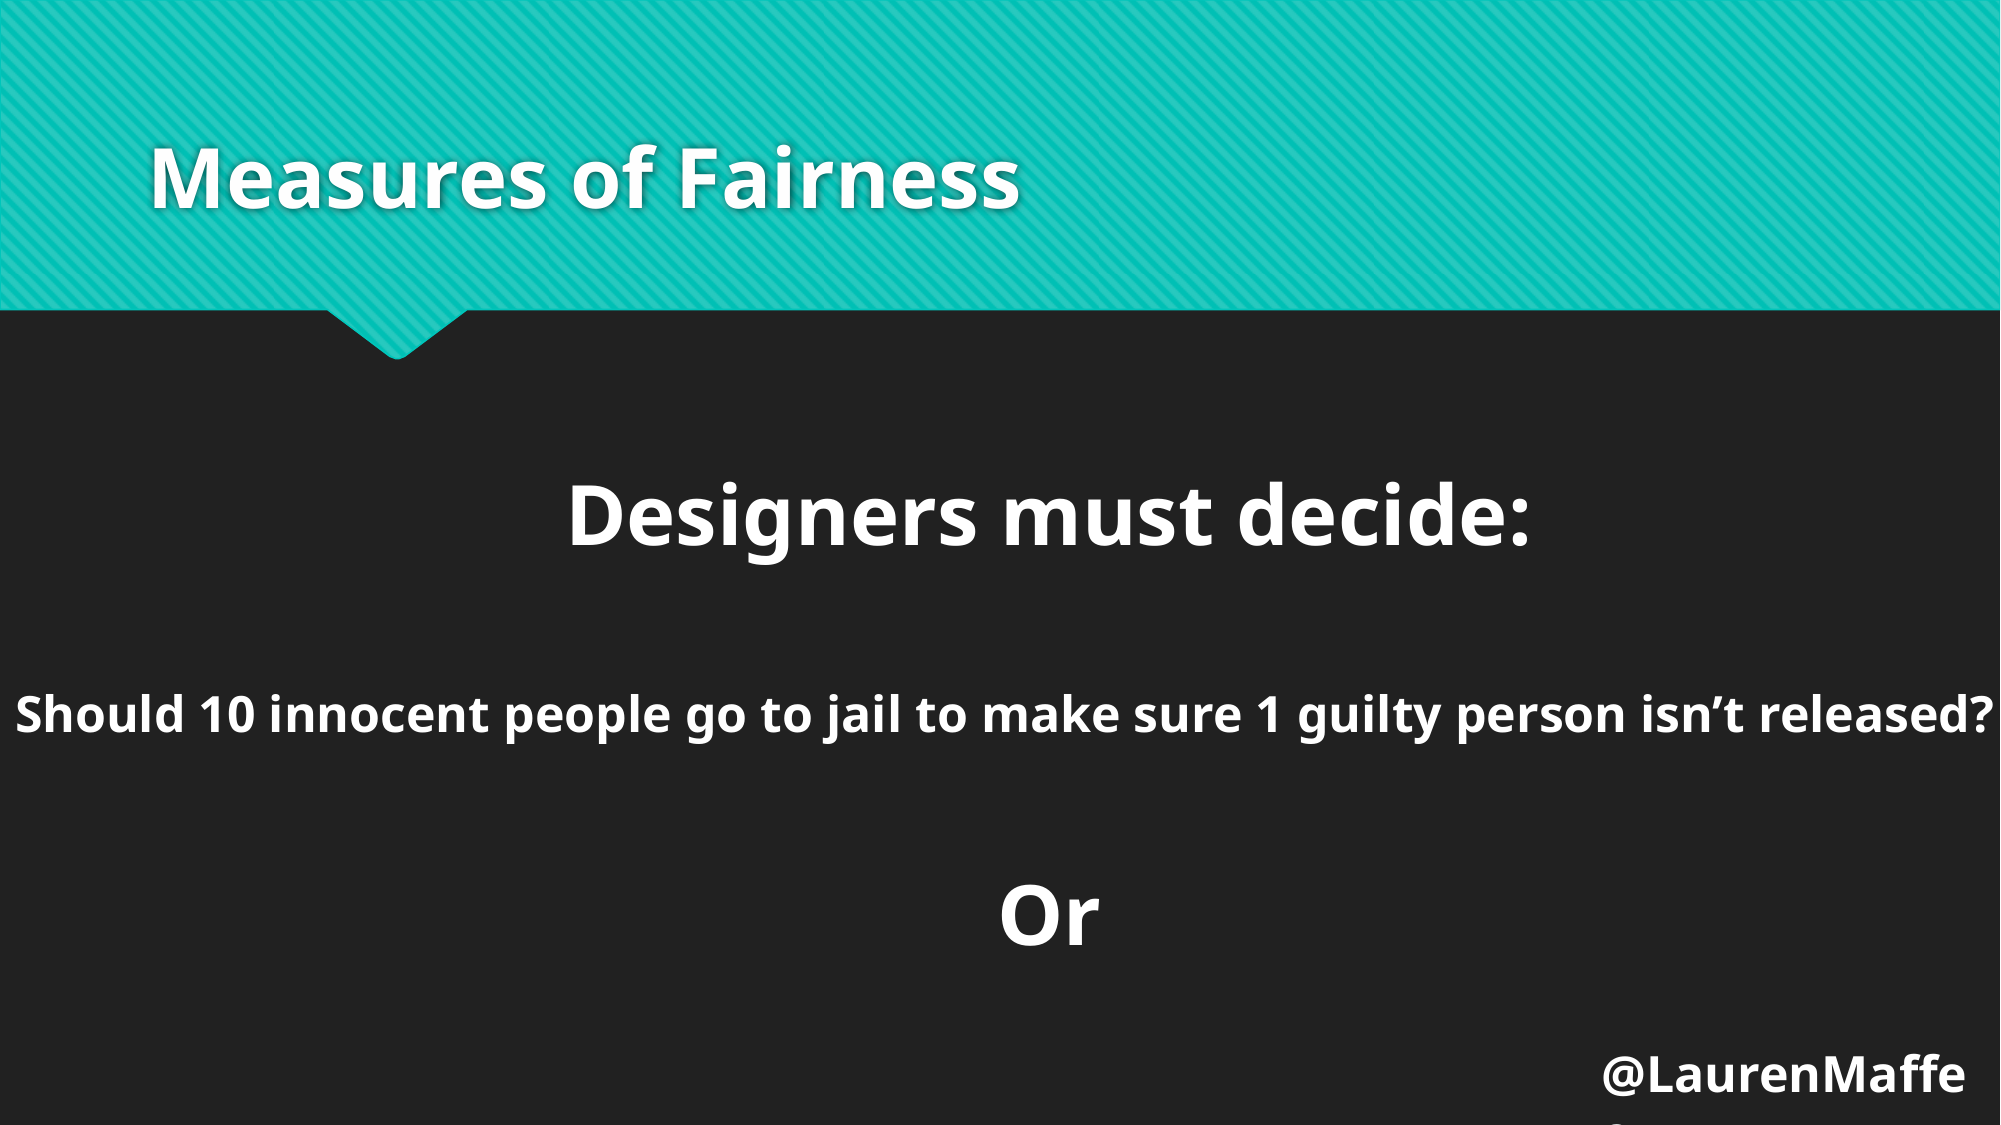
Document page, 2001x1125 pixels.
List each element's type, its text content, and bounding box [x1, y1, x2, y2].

picture [1, 1, 1999, 357]
text_box @LaurenMaffeo [1586, 1034, 1991, 1111]
title Measures of Fairness [132, 73, 1868, 233]
text_box Designers must decide: Should 10 innocent people go to jail to make sure 1 guilty person isn’t released? Or [0, 454, 2000, 1125]
